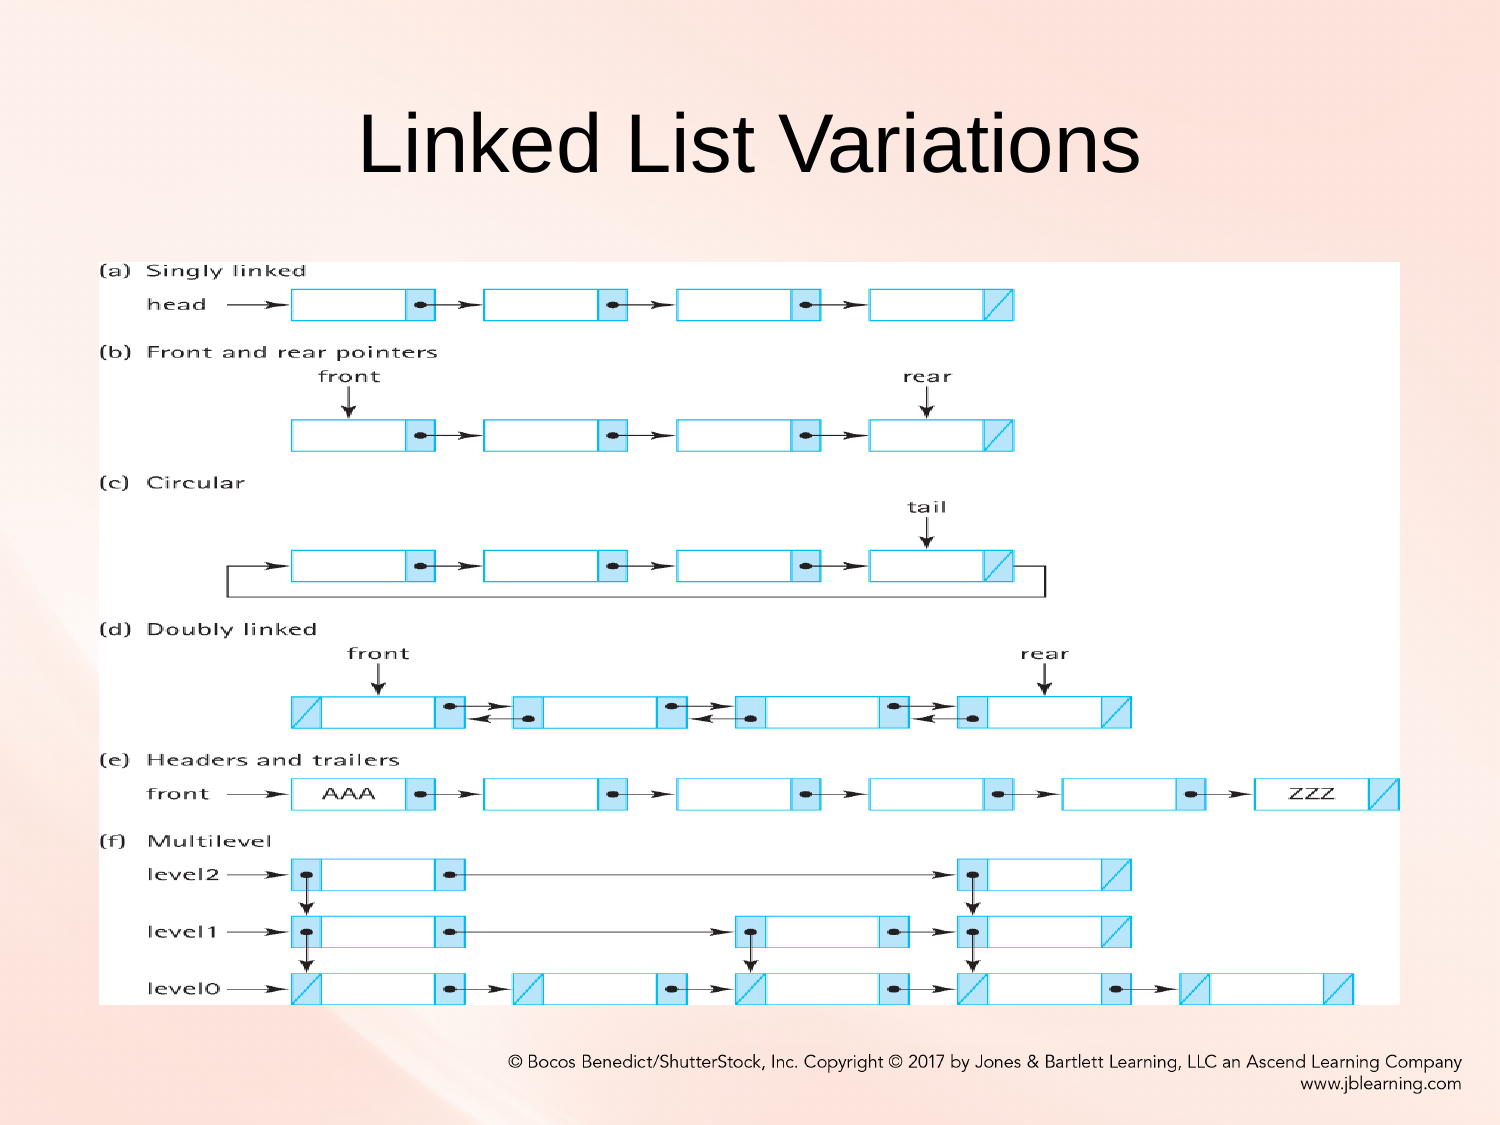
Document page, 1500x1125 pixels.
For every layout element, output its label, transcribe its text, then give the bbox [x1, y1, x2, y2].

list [99, 262, 1401, 1006]
picture [0, 0, 1500, 1125]
title Linked List Variations [75, 45, 1425, 233]
